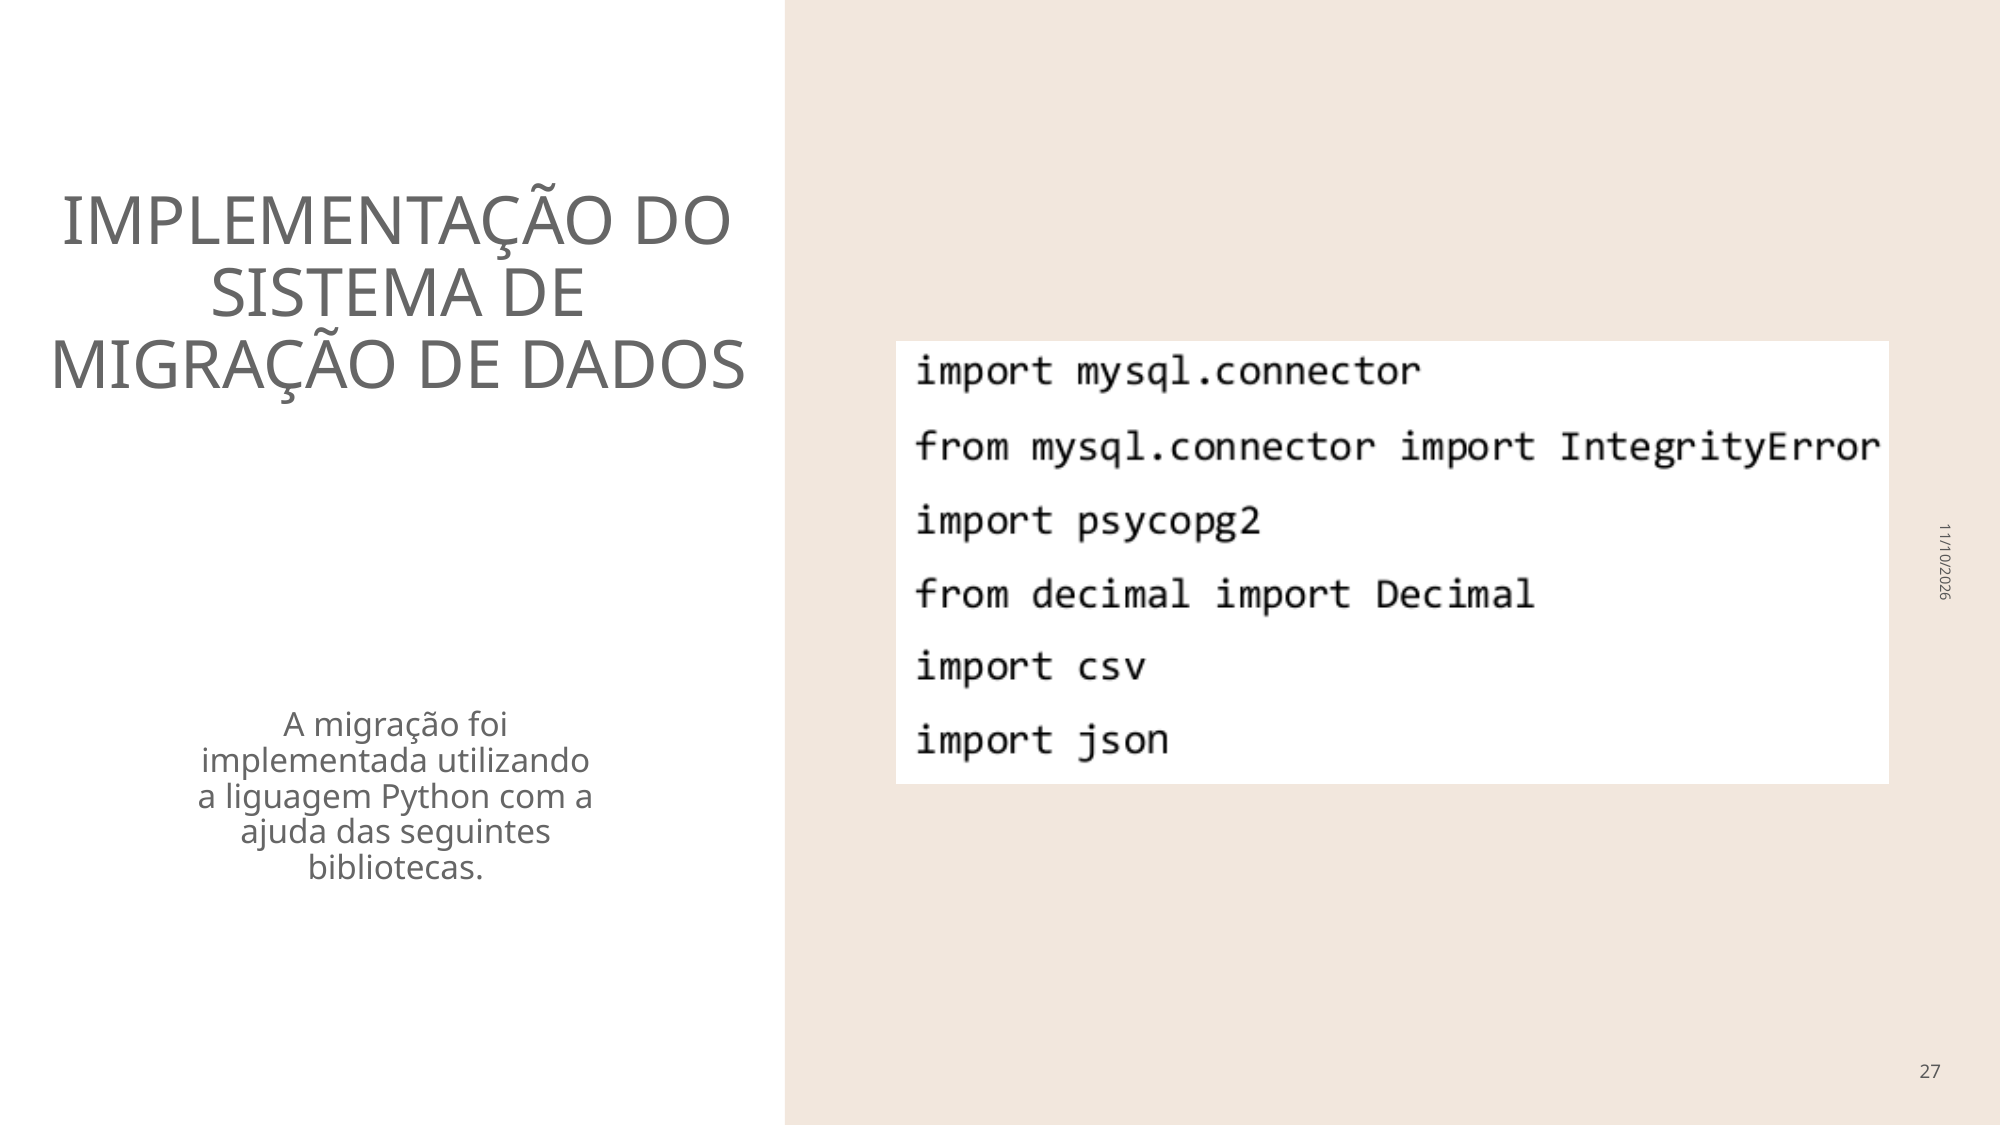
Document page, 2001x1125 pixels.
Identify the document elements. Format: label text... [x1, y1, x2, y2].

list A migração foi implementada utilizando a liguagem Python com a ajuda das seguintes bibliotecas. [153, 700, 639, 1014]
text_box [0, 0, 784, 1125]
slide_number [1914, 221, 1975, 904]
title Implementação do Sistema de Migração de dados [12, 0, 784, 589]
slide_number 27 [1506, 1042, 1956, 1103]
text_box [784, 0, 2000, 1125]
picture [896, 341, 1889, 784]
